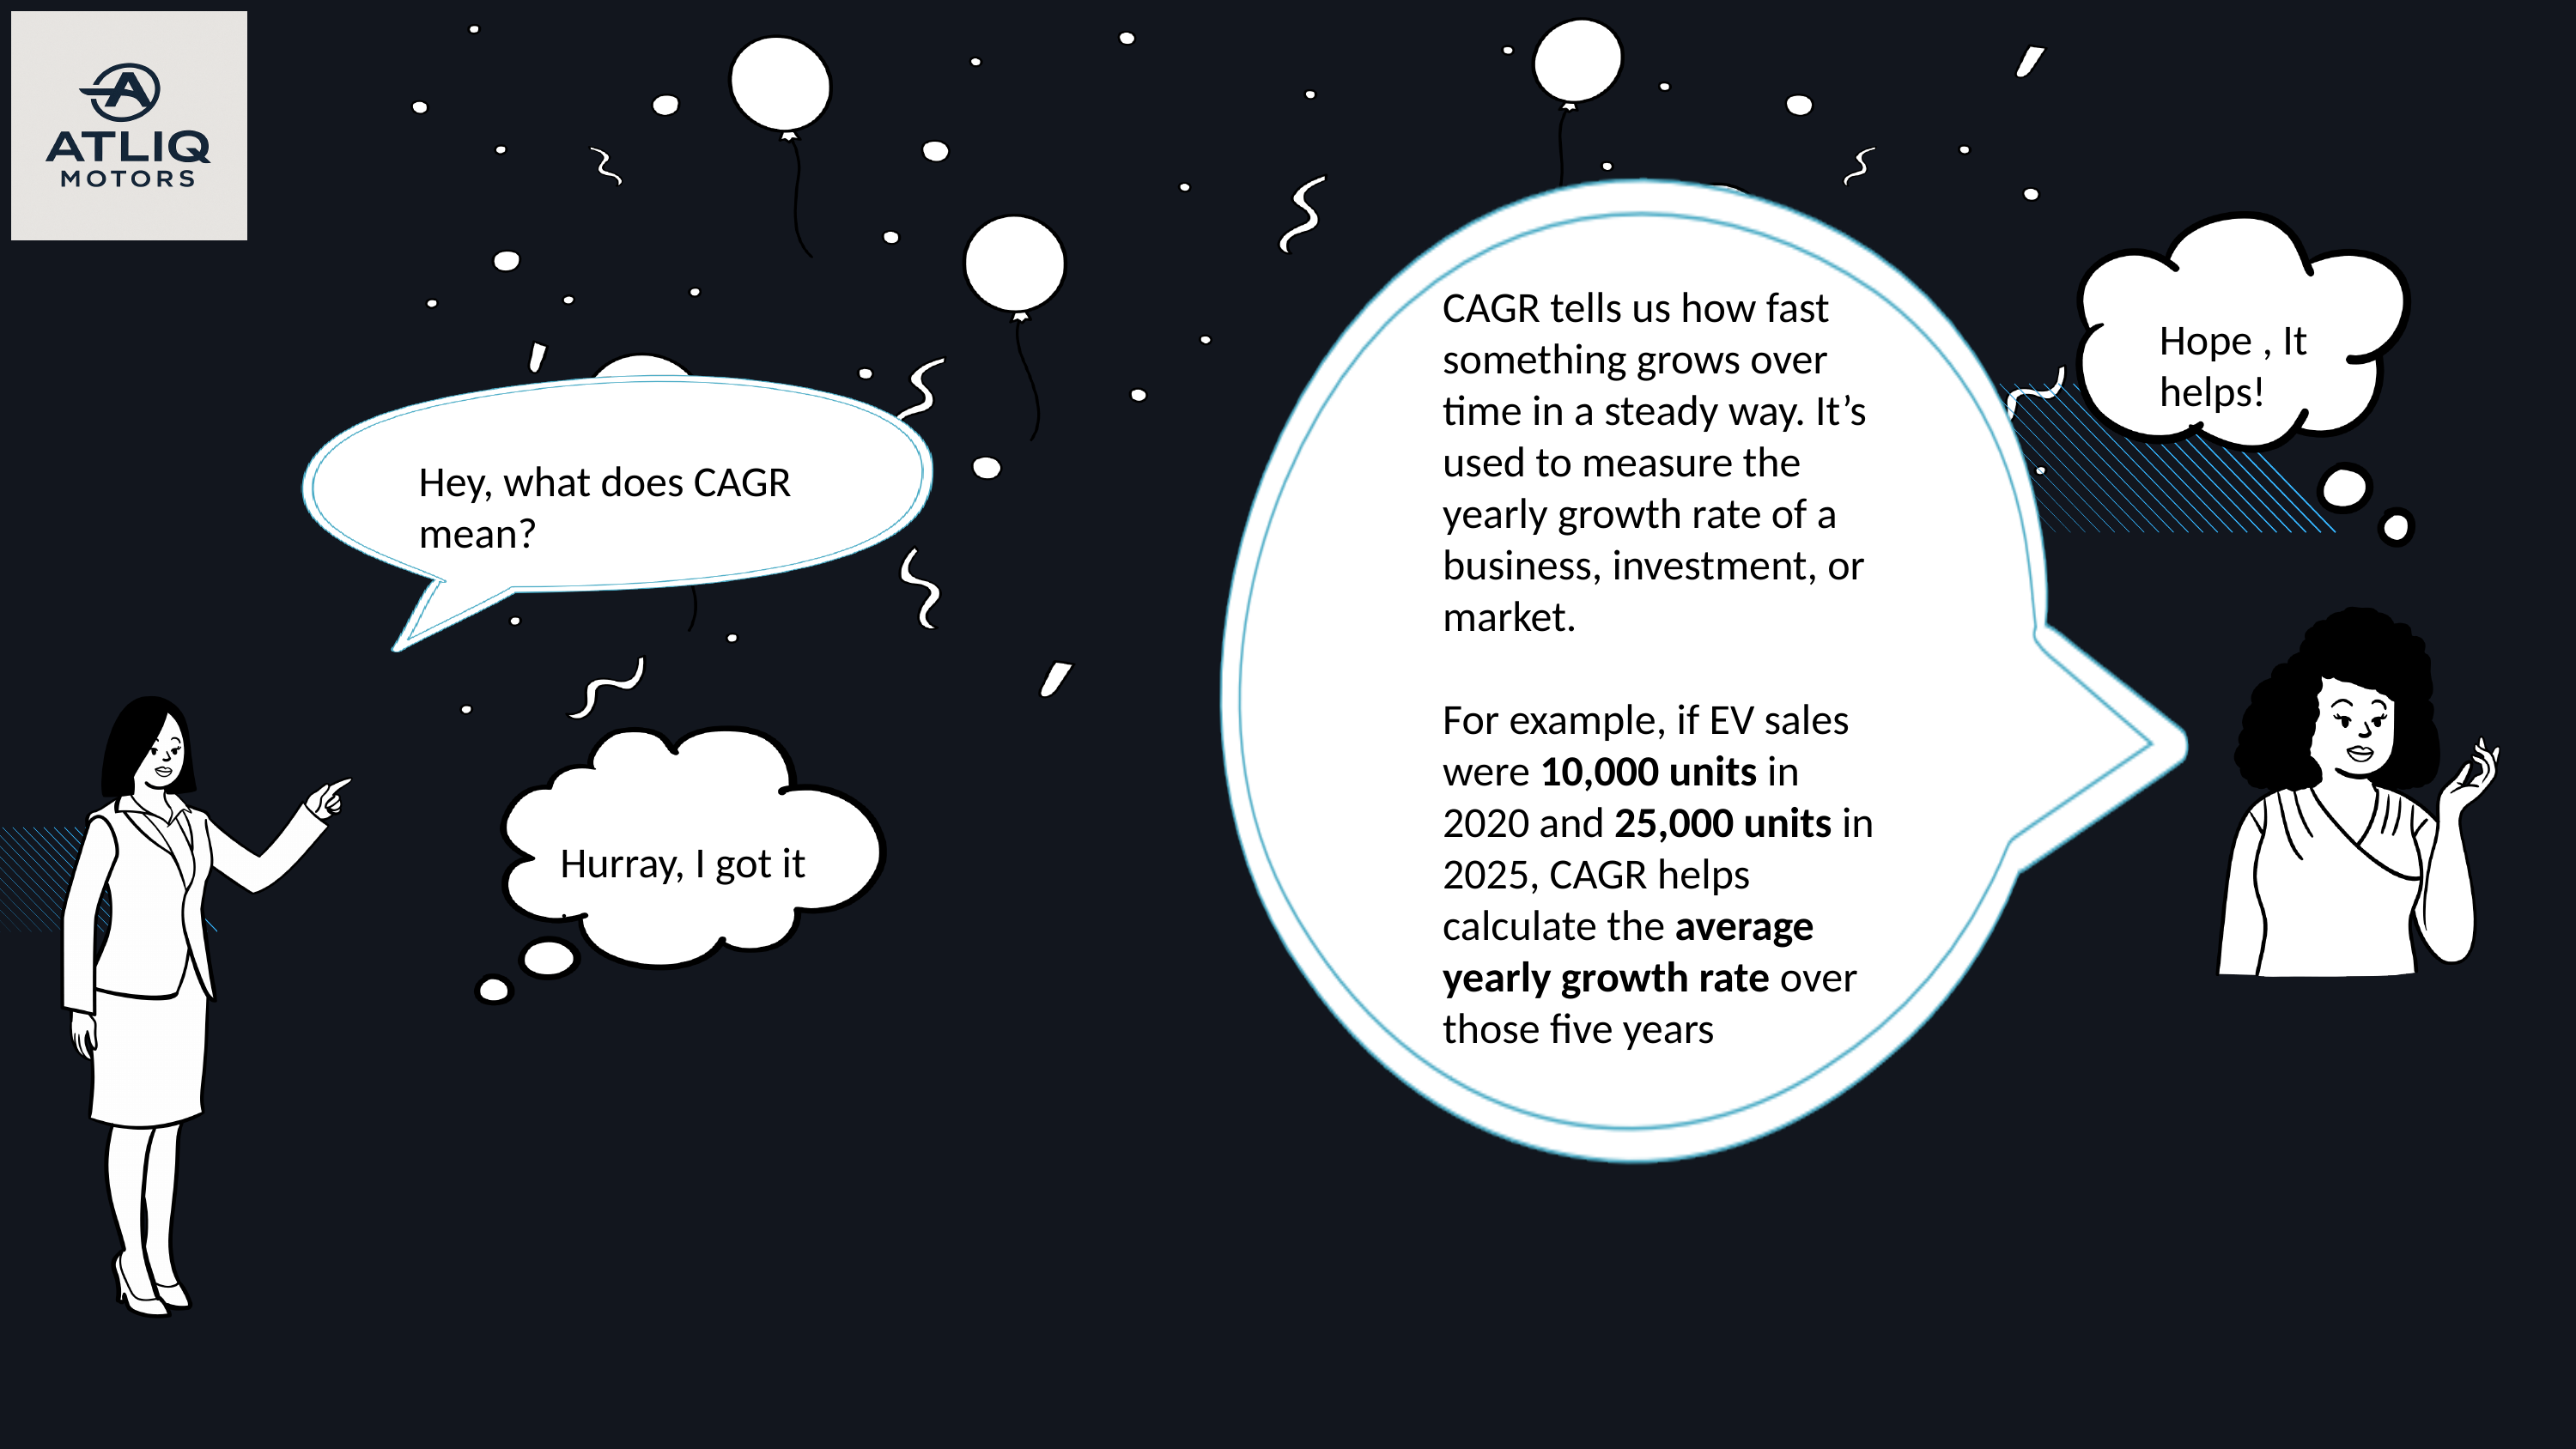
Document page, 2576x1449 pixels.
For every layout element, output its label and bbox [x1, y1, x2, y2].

picture [52, 688, 357, 1325]
picture [282, 11, 2511, 1210]
picture [11, 11, 247, 240]
text_box [0, 827, 47, 932]
